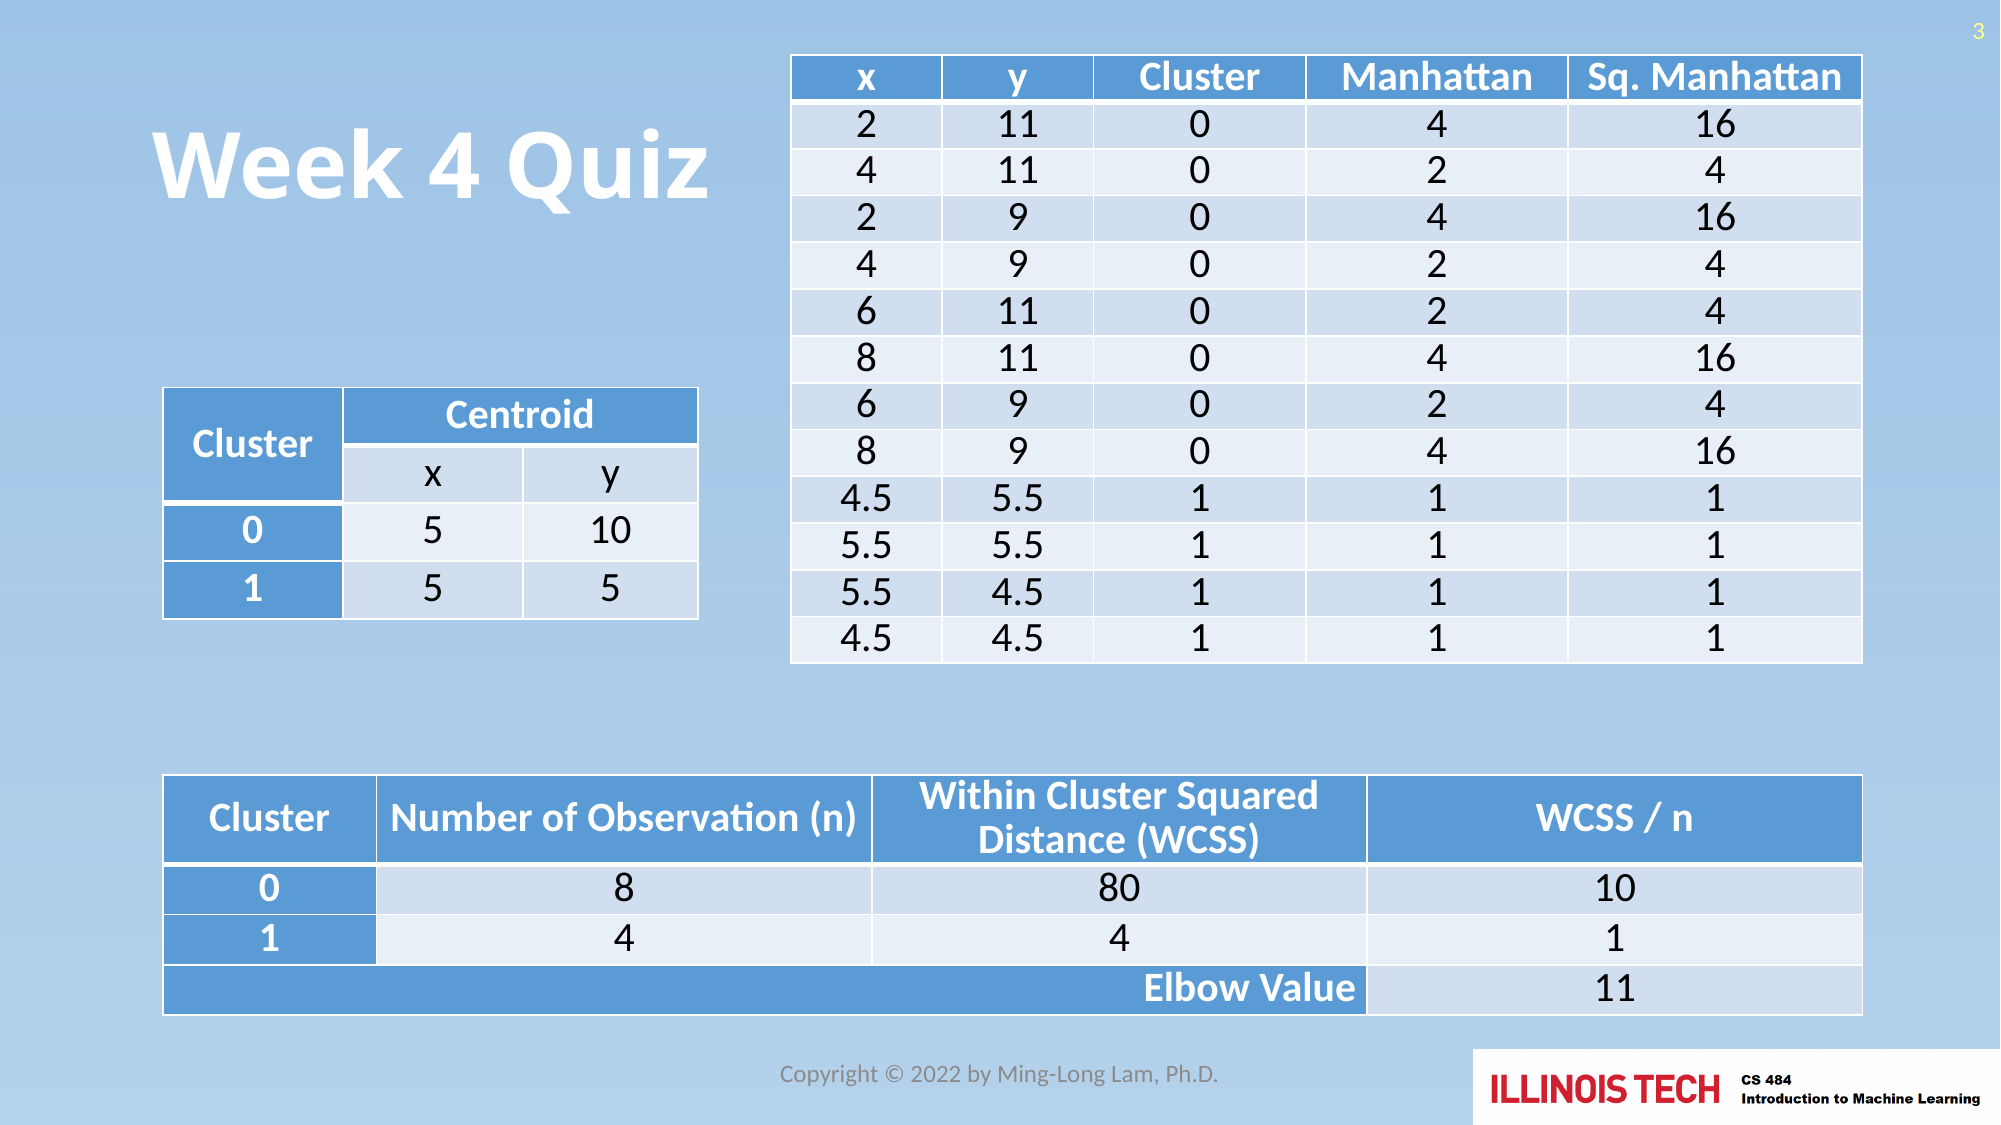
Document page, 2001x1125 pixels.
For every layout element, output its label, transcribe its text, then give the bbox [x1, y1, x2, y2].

table_cell 0 [1094, 243, 1305, 288]
table_cell 1 [1307, 524, 1567, 569]
table_header Centroid [344, 388, 697, 443]
table_cell 1 [1368, 915, 1862, 964]
table_cell 0 [1094, 105, 1305, 148]
table_cell 0 [164, 867, 376, 914]
table_cell 2 [1307, 150, 1567, 195]
table_cell 0 [1094, 337, 1305, 382]
table_cell 4 [1307, 105, 1567, 148]
table_header y [943, 56, 1093, 99]
table_cell 1 [1307, 477, 1567, 522]
table_header Cluster [1094, 56, 1305, 99]
table_cell 6 [792, 290, 941, 335]
table_header Manhattan [1307, 56, 1567, 99]
slide_number 3 [1550, 0, 2000, 60]
table_cell 11 [943, 105, 1093, 148]
table_cell 0 [1094, 150, 1305, 195]
table_cell 9 [943, 196, 1093, 241]
table_cell 4 [1569, 150, 1861, 195]
table_cell 9 [943, 430, 1093, 475]
table_cell 16 [1569, 337, 1861, 382]
table_cell 2 [1307, 290, 1567, 335]
table_cell 11 [943, 150, 1093, 195]
table_cell 4.5 [943, 571, 1093, 616]
table_cell 4 [377, 915, 871, 964]
table_cell 16 [1569, 196, 1861, 241]
table_cell 11 [1368, 966, 1862, 1014]
table_cell 0 [1094, 384, 1305, 429]
table_cell 5.5 [943, 477, 1093, 522]
table_cell 0 [1094, 196, 1305, 241]
table_cell Elbow Value [164, 966, 1366, 1014]
table_cell 4 [873, 915, 1366, 964]
table_cell 5.5 [792, 571, 941, 616]
table_cell 1 [164, 915, 376, 964]
table_header Number of Observation (n) [377, 776, 871, 862]
table_header Within Cluster Squared Distance (WCSS) [873, 776, 1366, 862]
footer Copyright © 2022 by Ming-Long Lam, Ph.D. [662, 1042, 1338, 1103]
table_cell x [344, 448, 522, 502]
table_cell 1 [1094, 524, 1305, 569]
table_cell 16 [1569, 105, 1861, 148]
table_cell 0 [1094, 290, 1305, 335]
table_cell 4.5 [792, 477, 941, 522]
table_cell 1 [1569, 571, 1861, 616]
table_cell 1 [1569, 477, 1861, 522]
table_cell 1 [1094, 617, 1305, 662]
table_cell 9 [943, 384, 1093, 429]
table_cell 5.5 [792, 524, 941, 569]
table_cell 4 [1569, 243, 1861, 288]
table_cell 1 [1307, 571, 1567, 616]
table_cell 1 [1094, 477, 1305, 522]
table_cell 11 [943, 337, 1093, 382]
table_cell 5 [524, 562, 697, 618]
table_cell 5 [344, 562, 522, 618]
table_cell 4 [1307, 196, 1567, 241]
table_cell 0 [164, 506, 342, 560]
title Week 4 Quiz [137, 59, 790, 278]
table_cell 4.5 [792, 617, 941, 662]
table_cell y [524, 448, 697, 502]
table_cell 4 [792, 243, 941, 288]
table_cell 1 [1094, 571, 1305, 616]
table_cell 2 [1307, 243, 1567, 288]
table_cell 8 [377, 867, 871, 914]
table_header x [792, 56, 941, 99]
table_cell 4 [1569, 290, 1861, 335]
table_cell 1 [1569, 524, 1861, 569]
table_cell 2 [792, 105, 941, 148]
picture [1473, 1049, 2000, 1125]
table_cell 2 [1307, 384, 1567, 429]
table_cell 10 [524, 504, 697, 560]
table_cell 2 [792, 196, 941, 241]
table_cell 11 [943, 290, 1093, 335]
table_header Cluster [164, 388, 342, 500]
table_header Sq. Manhattan [1569, 56, 1861, 99]
table_cell 8 [792, 337, 941, 382]
table_cell 8 [792, 430, 941, 475]
table_cell 6 [792, 384, 941, 429]
table_header Cluster [164, 776, 376, 862]
table_cell 5.5 [943, 524, 1093, 569]
table_cell 9 [943, 243, 1093, 288]
table_cell 16 [1569, 430, 1861, 475]
table_cell 4 [1569, 384, 1861, 429]
table_cell 4 [1307, 430, 1567, 475]
table_cell 5 [344, 504, 522, 560]
table_cell 4.5 [943, 617, 1093, 662]
table_cell 4 [792, 150, 941, 195]
table_cell 80 [873, 867, 1366, 914]
table_cell 1 [1569, 617, 1861, 662]
table_cell 1 [1307, 617, 1567, 662]
table_cell 4 [1307, 337, 1567, 382]
table_header WCSS / n [1368, 776, 1862, 862]
table_cell 1 [164, 562, 342, 618]
table_cell 0 [1094, 430, 1305, 475]
table_cell 10 [1368, 867, 1862, 914]
